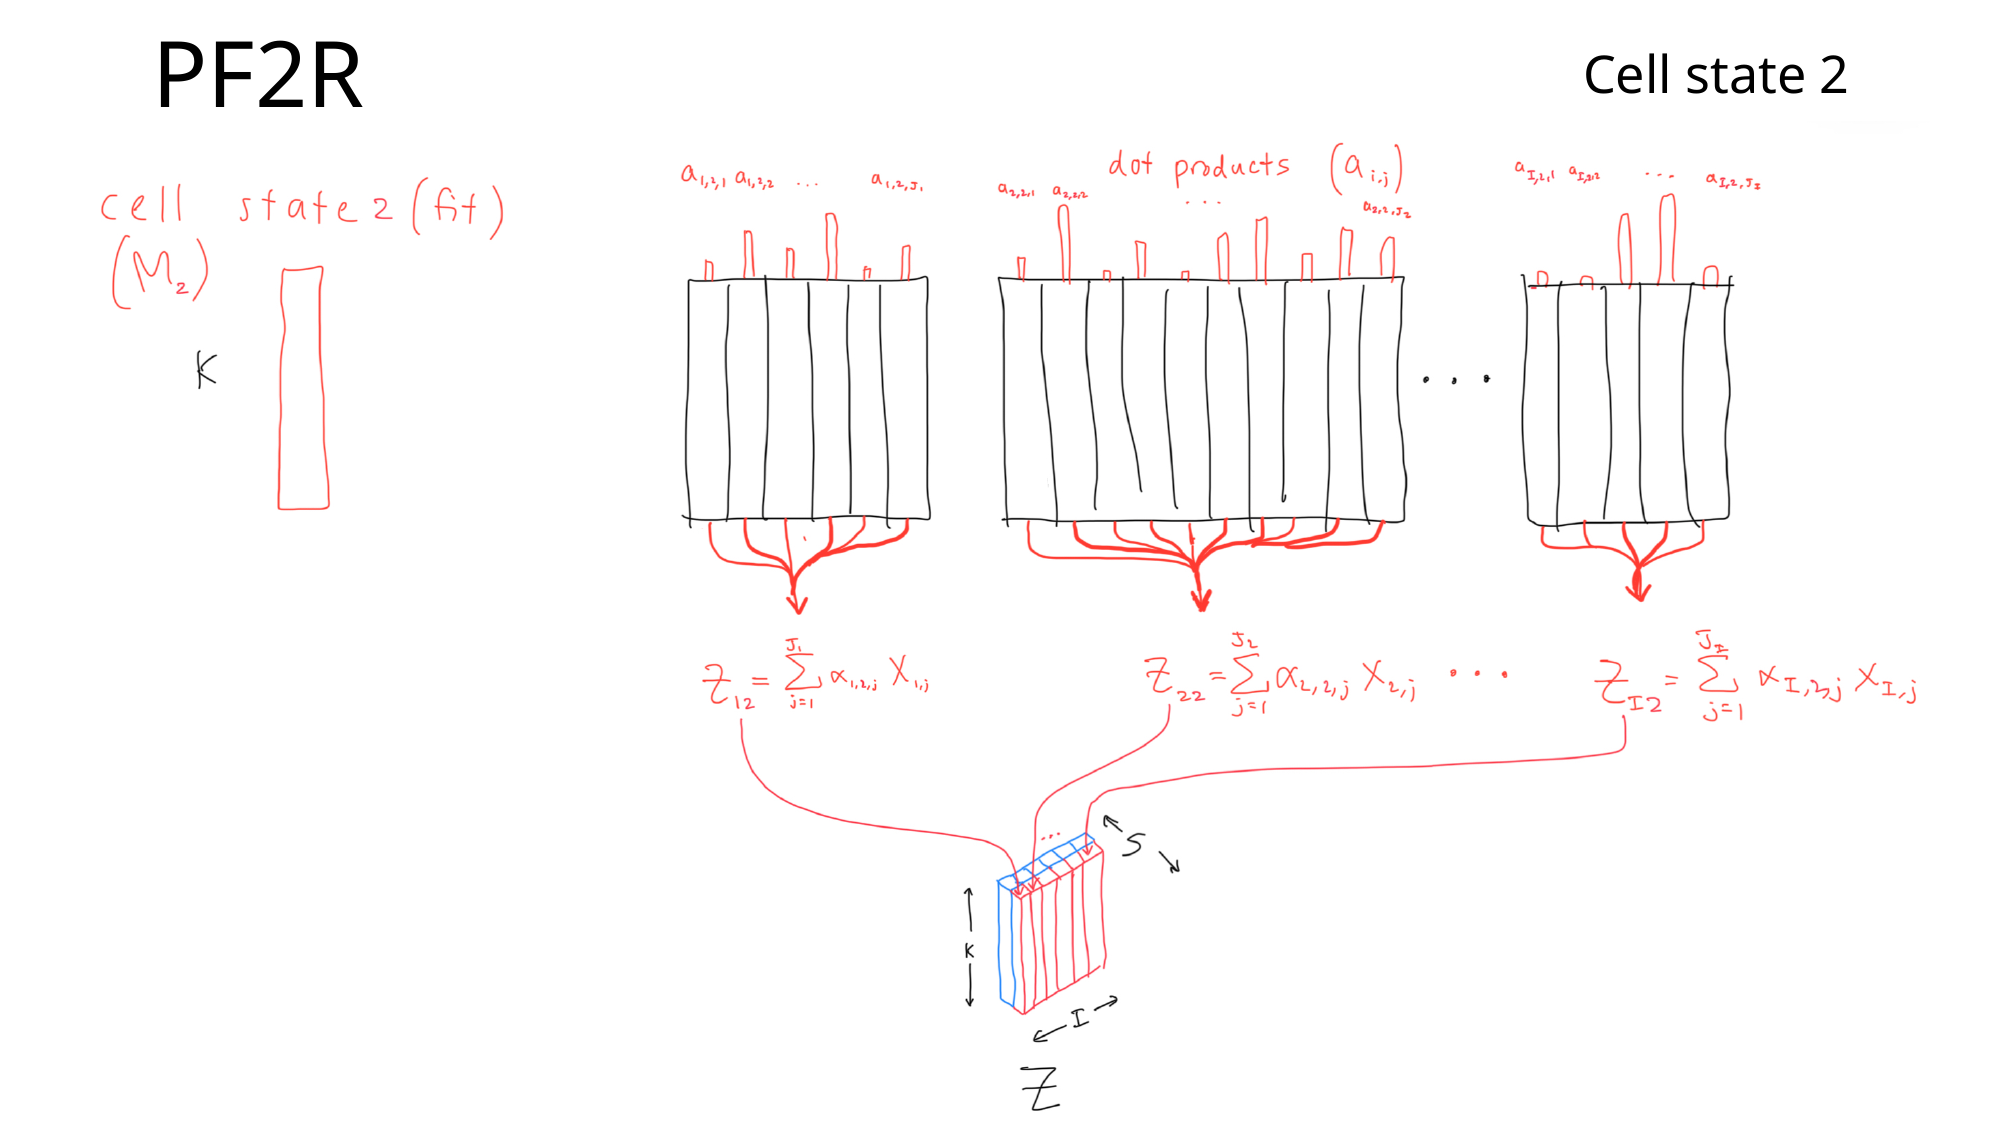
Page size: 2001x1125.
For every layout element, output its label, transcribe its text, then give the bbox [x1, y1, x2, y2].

picture [84, 121, 1950, 1125]
text_box Cell state 2 [139, 2, 1865, 121]
